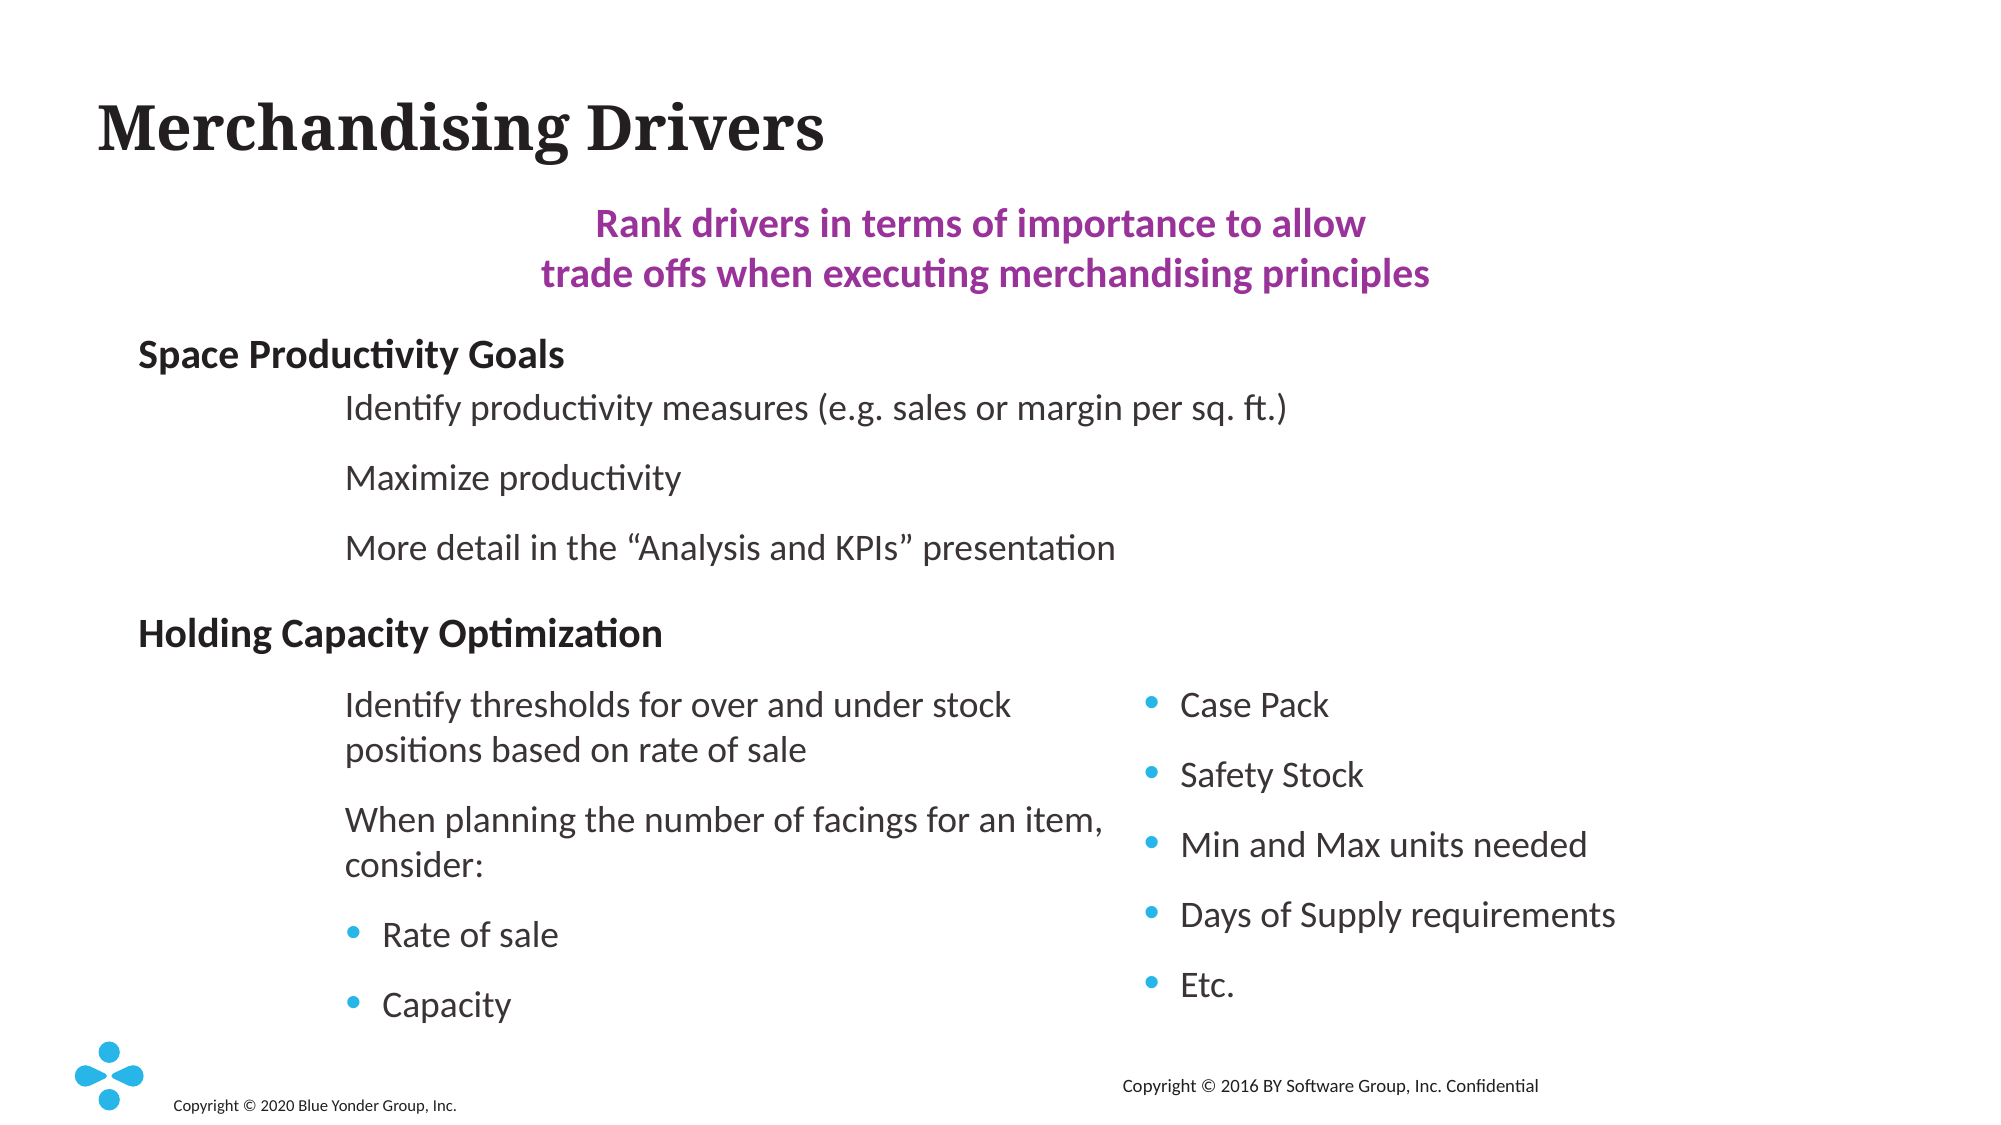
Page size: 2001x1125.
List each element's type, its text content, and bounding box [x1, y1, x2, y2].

list Holding Capacity Optimization [138, 598, 1675, 673]
text_box Rank drivers in terms of importance to allow trade offs when executing merchandising principles [526, 188, 1446, 304]
list Identify thresholds for over and under stock positions based on rate of sale When planning the number of facings for an item, consider: Rate of sale Capacity Case Pack Safety Stock Min and Max units needed Days of Supply requirements Etc. [344, 672, 1942, 1065]
text_box Copyright © 2016 BY Software Group, Inc. Confidential [1122, 1066, 1608, 1110]
title Merchandising Drivers [97, 94, 1903, 230]
list Identify productivity measures (e.g. sales or margin per sq. ft.) Maximize productivity More detail in the “Analysis and KPIs” presentation [344, 375, 1675, 598]
list Space Productivity Goals [138, 319, 975, 394]
